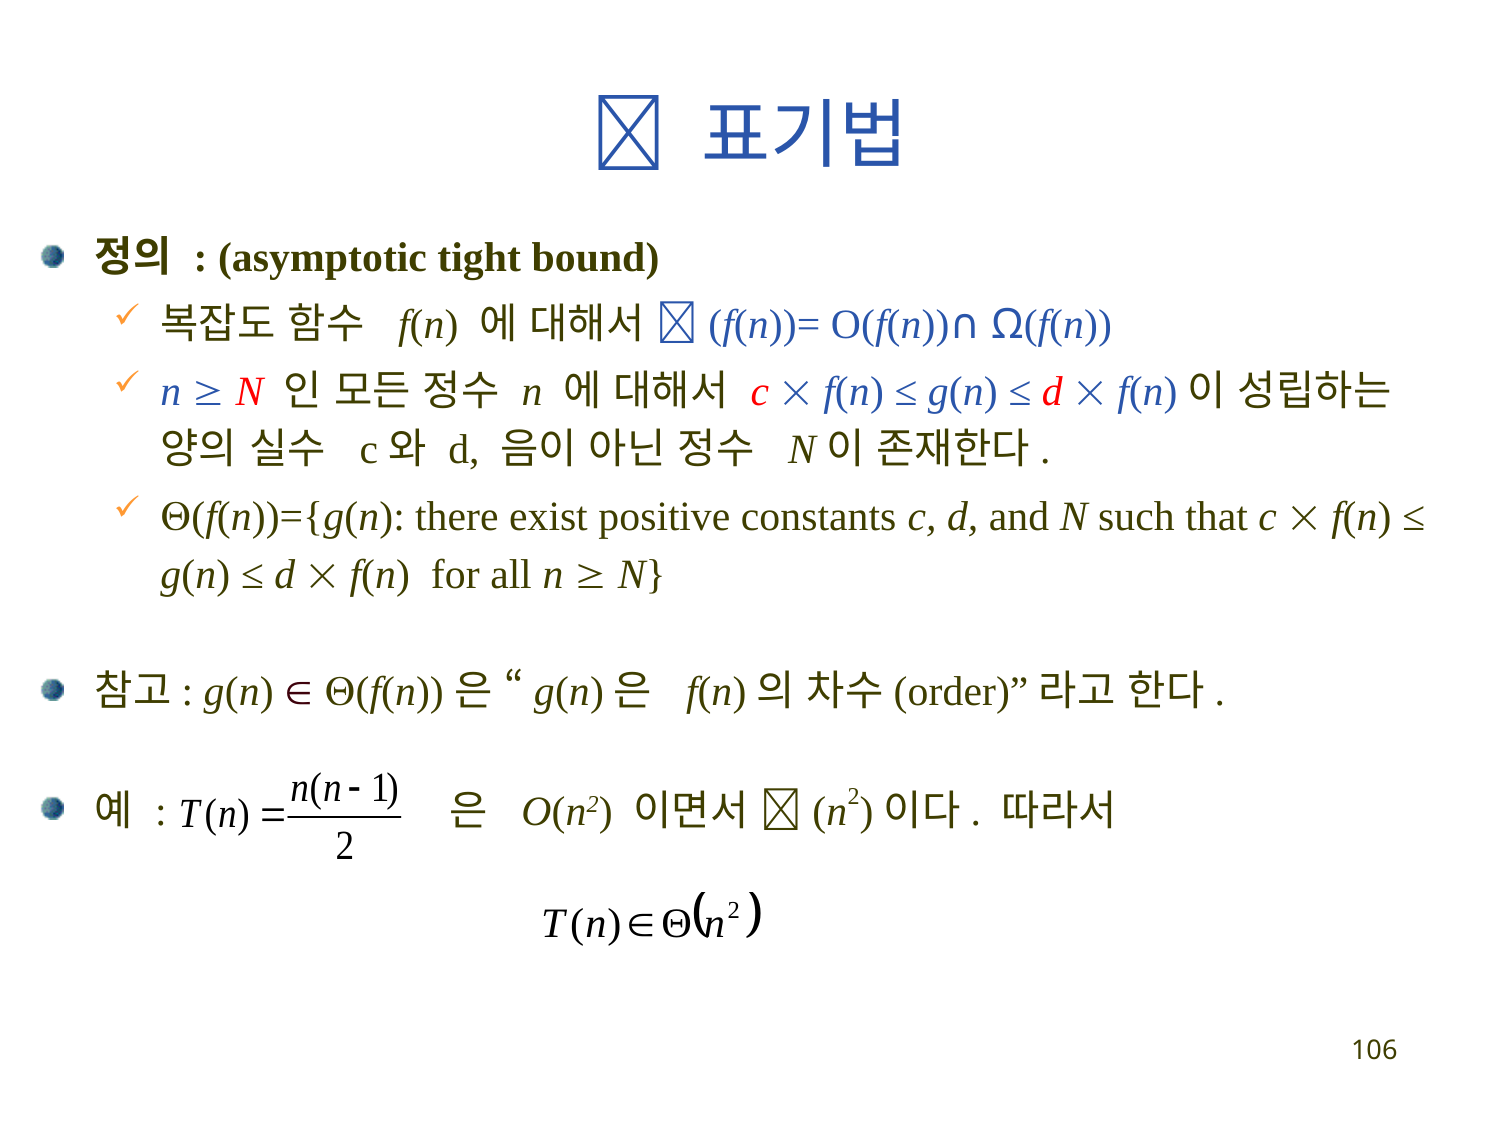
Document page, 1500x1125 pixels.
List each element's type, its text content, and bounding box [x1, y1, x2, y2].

picture [38, 242, 64, 268]
slide_number 106 [1099, 1024, 1413, 1101]
picture [38, 676, 64, 701]
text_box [537, 891, 764, 956]
title  표기법 [112, 37, 1388, 222]
list 정의 : (asymptotic tight bound) 복잡도 함수 f(n) 에 대해서 (f(n))= O(f(n))∩ Ω(f(n)) n  N 인 모든 정수 n 에 대해서 c  f(n) ≤ g(n) ≤ d  f(n)이 성립하는 양의 실수 c와 d, 음이 아닌 정수 N이 존재한다. (f(n))={g(n): there exist positive constants c, d, and N such that c  f(n) ≤ g(n) ≤ d  f(n) for all n  N} 참고: g(n)  (f(n))은 “g(n)은 f(n)의 차수(order)”라고 한다. 예 : 은 O(n2) 이면서 (n2)이다. 따라서 [23, 222, 1474, 1036]
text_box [175, 761, 409, 869]
picture [38, 794, 64, 820]
